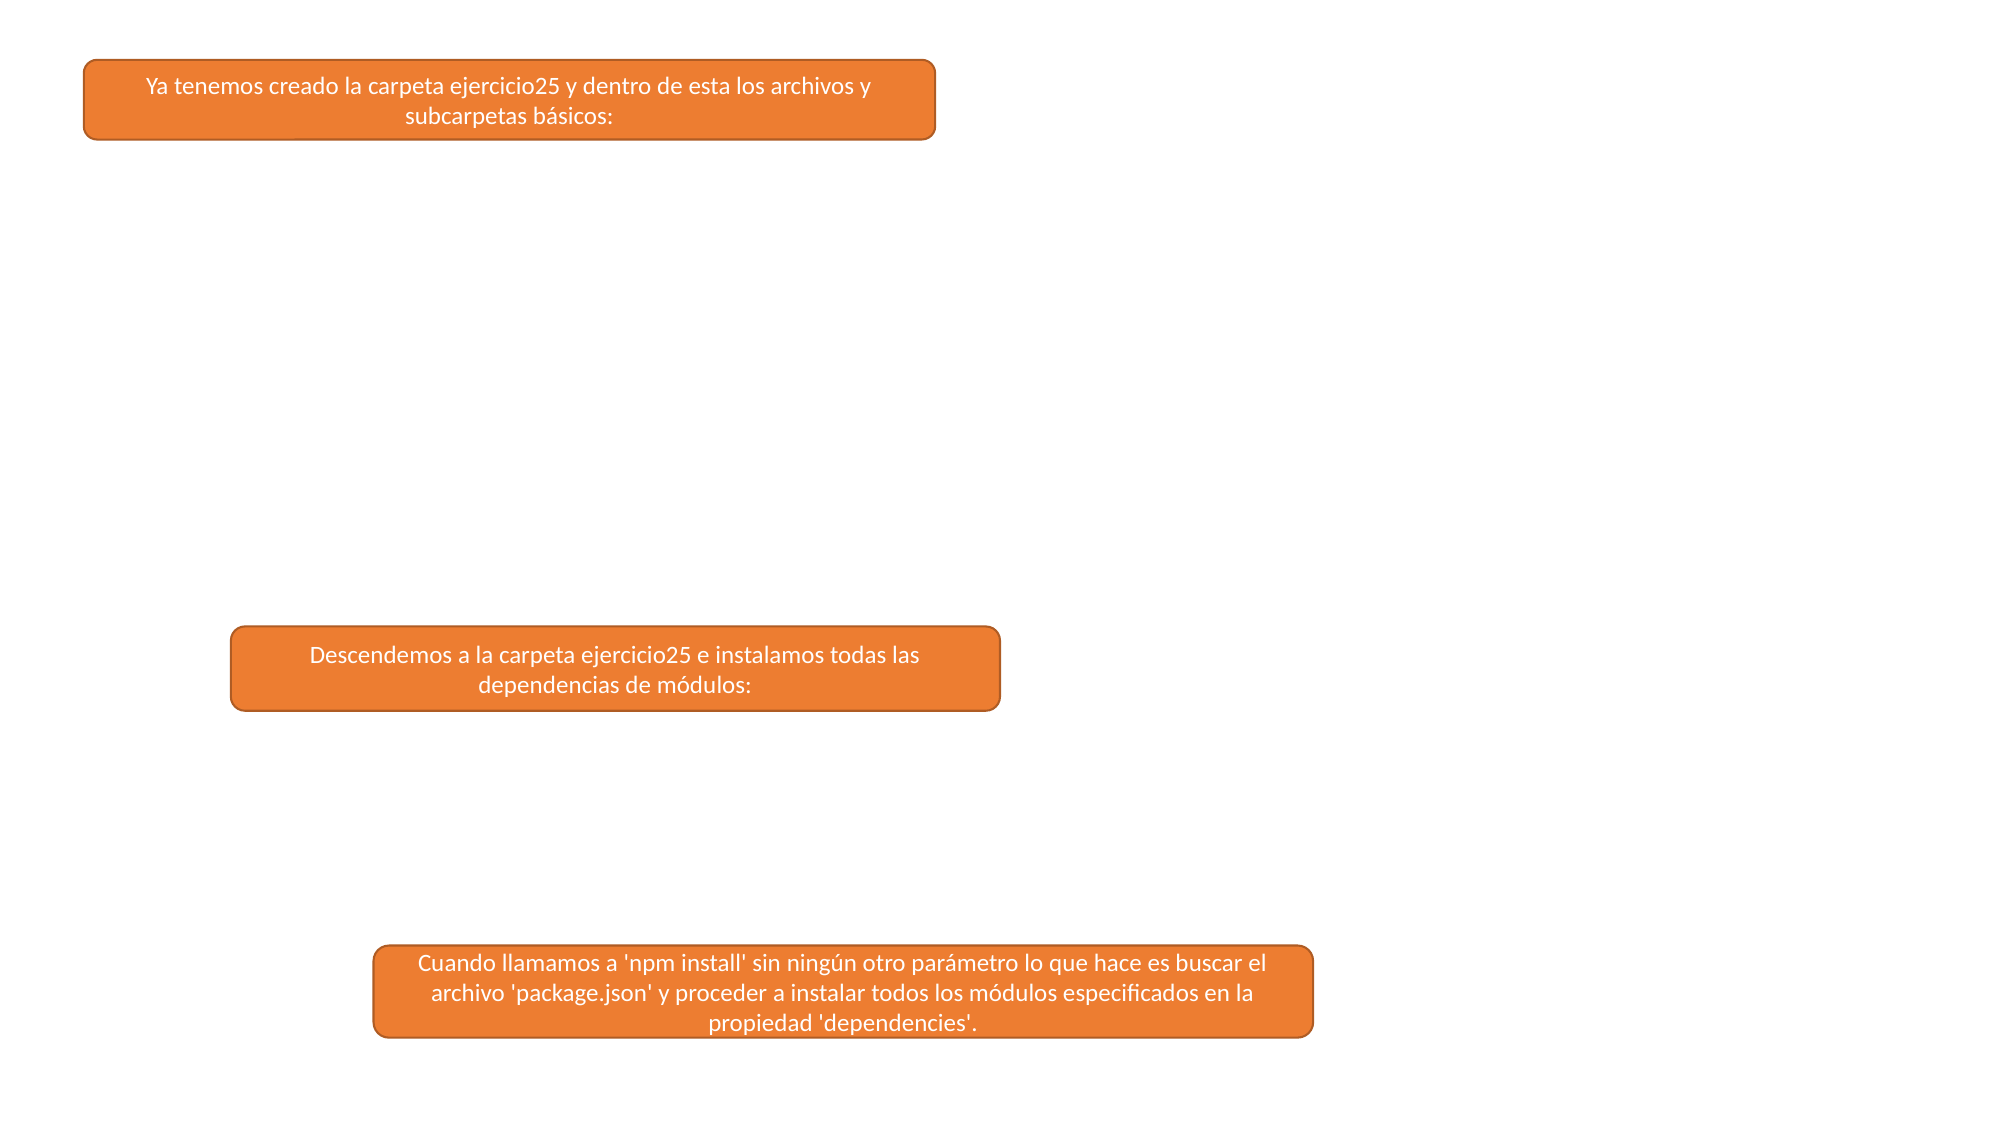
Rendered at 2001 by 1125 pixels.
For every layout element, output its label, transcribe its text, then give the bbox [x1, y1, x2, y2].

text_box Cuando llamamos a 'npm install' sin ningún otro parámetro lo que hace es buscar el archivo 'package.json' y proceder a instalar todos los módulos especificados en la propiedad 'dependencies'. [373, 945, 1314, 1038]
text_box Ya tenemos creado la carpeta ejercicio25 y dentro de esta los archivos y subcarpetas básicos: [83, 59, 936, 140]
text_box [137, 299, 1863, 1014]
text_box [137, 59, 1863, 278]
text_box Descendemos a la carpeta ejercicio25 e instalamos todas las dependencias de módulos: [230, 626, 1000, 711]
